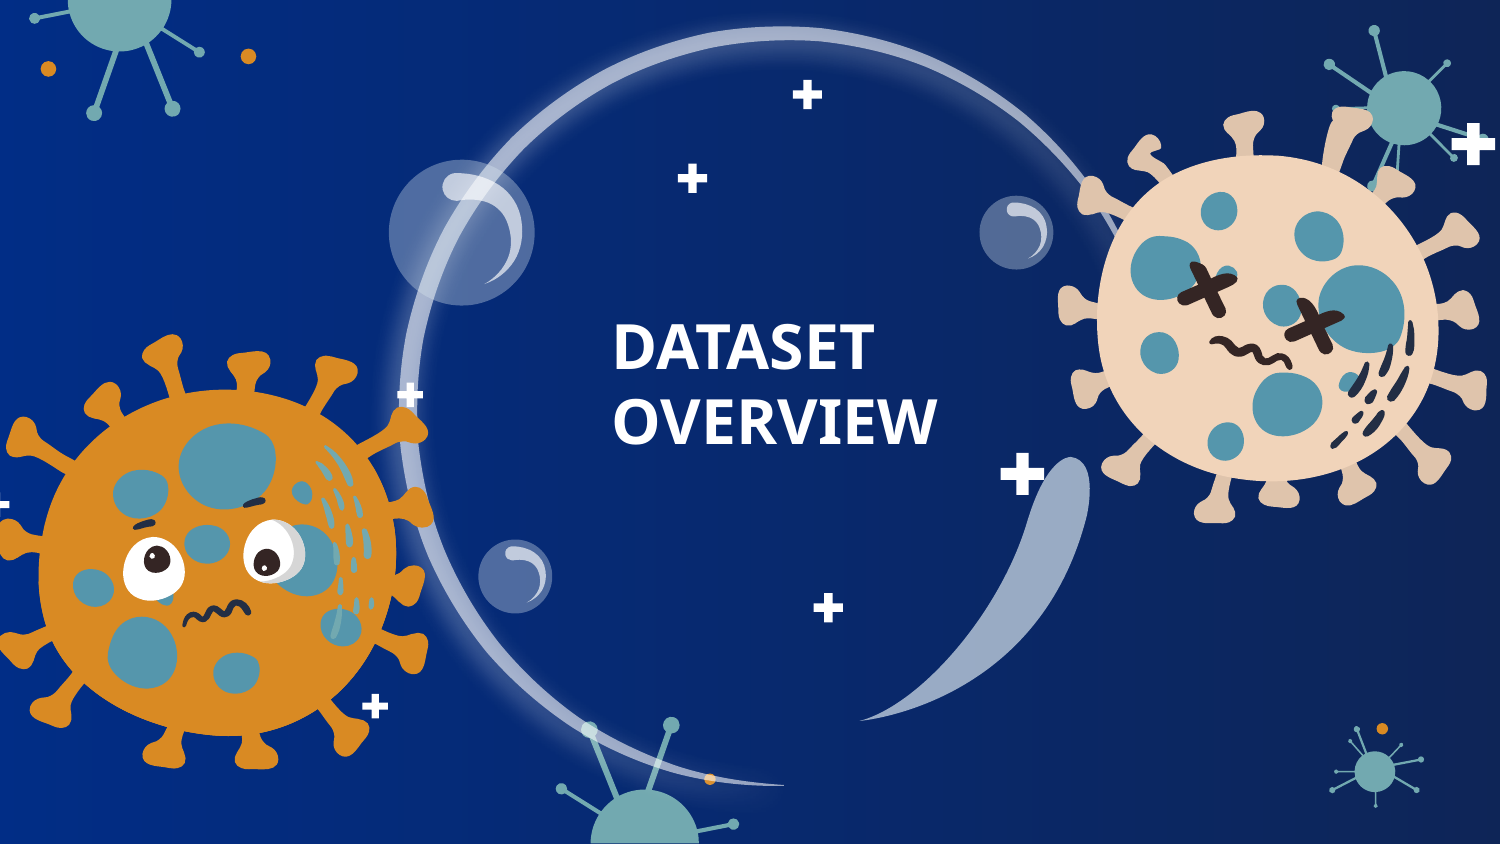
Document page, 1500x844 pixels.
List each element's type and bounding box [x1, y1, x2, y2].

text_box [1000, 102, 1496, 529]
text_box [379, 26, 1161, 787]
text_box [0, 333, 439, 770]
